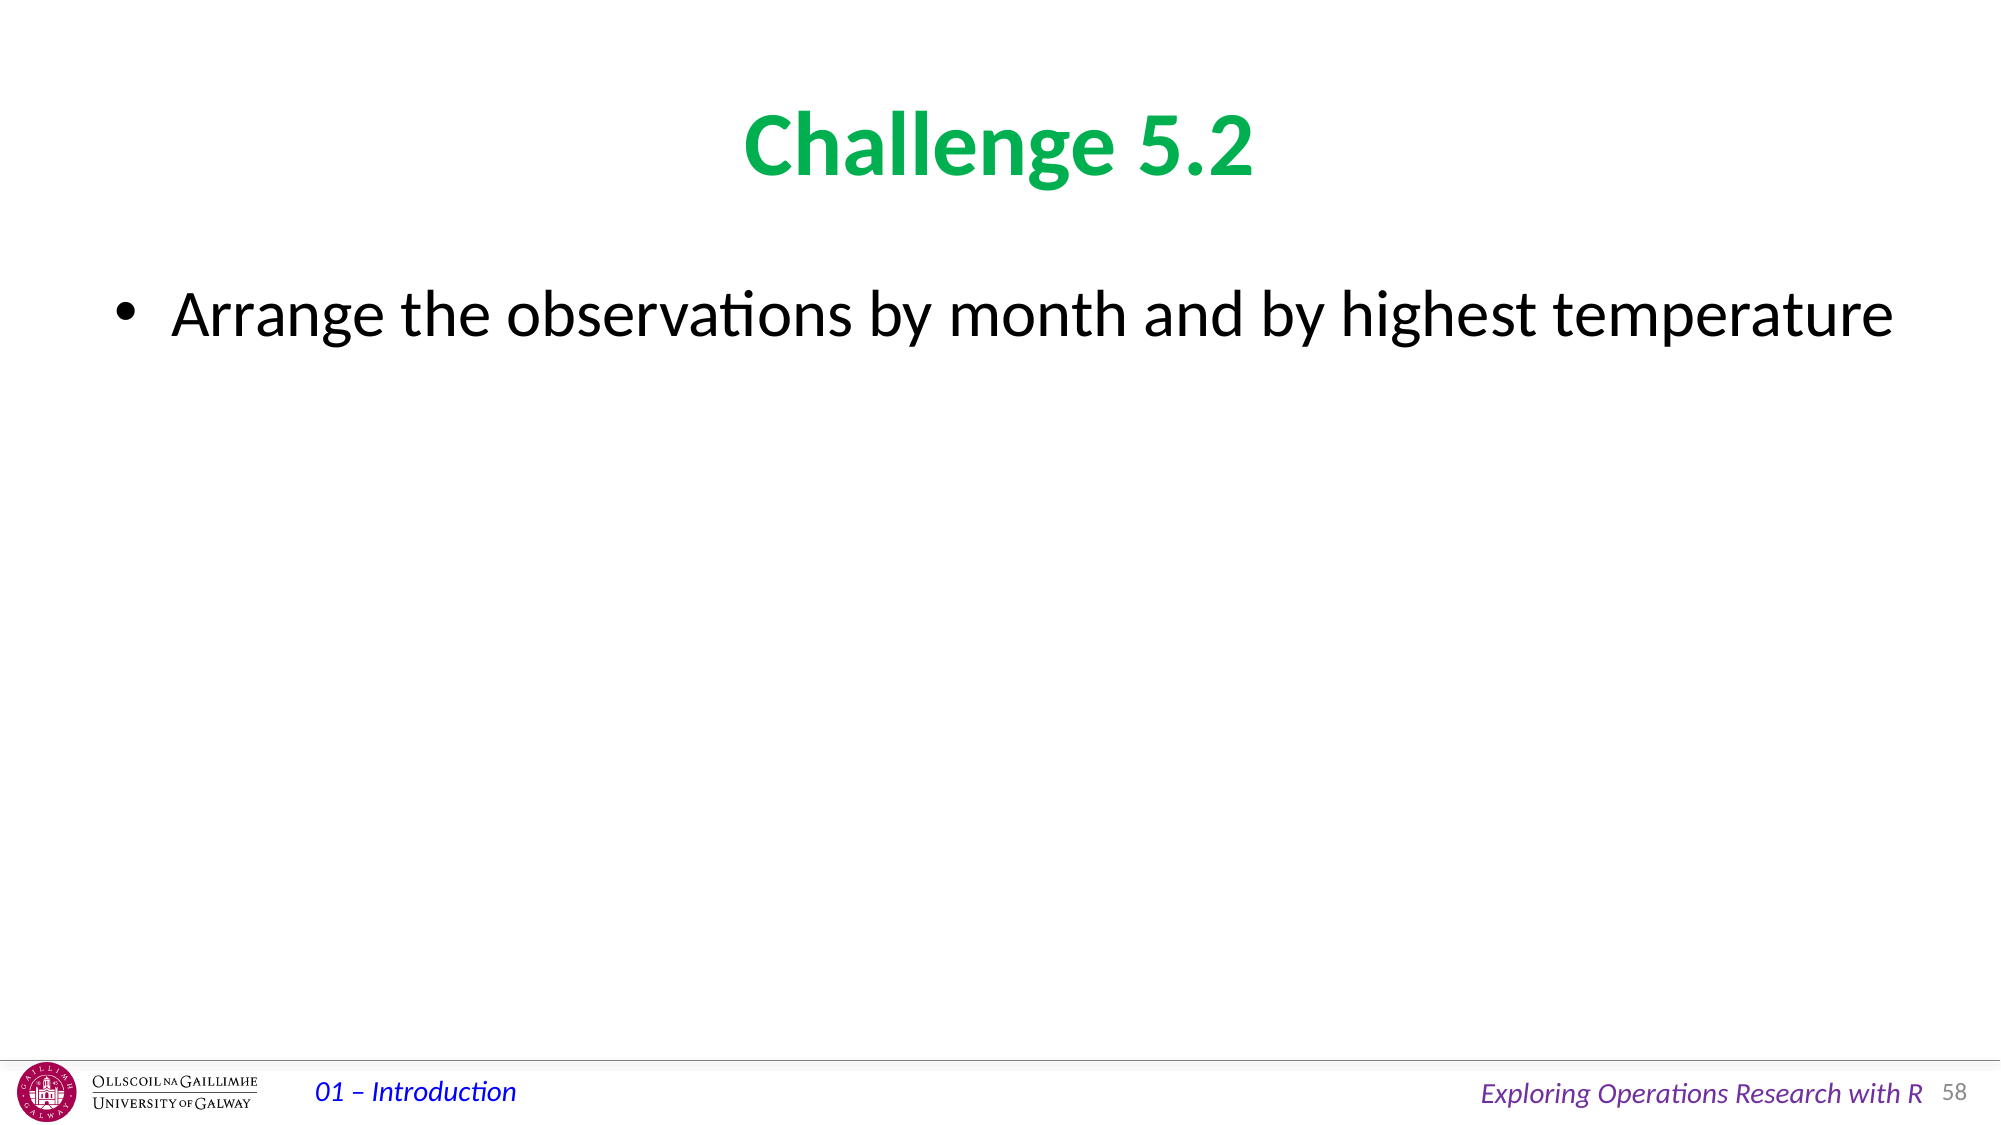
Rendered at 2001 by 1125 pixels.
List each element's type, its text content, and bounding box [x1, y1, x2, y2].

title Challenge 5.2 [99, 45, 1900, 233]
picture [17, 1062, 257, 1122]
list Arrange the observations by month and by highest temperature [99, 262, 1938, 1005]
slide_number 58 [1899, 1060, 1983, 1120]
